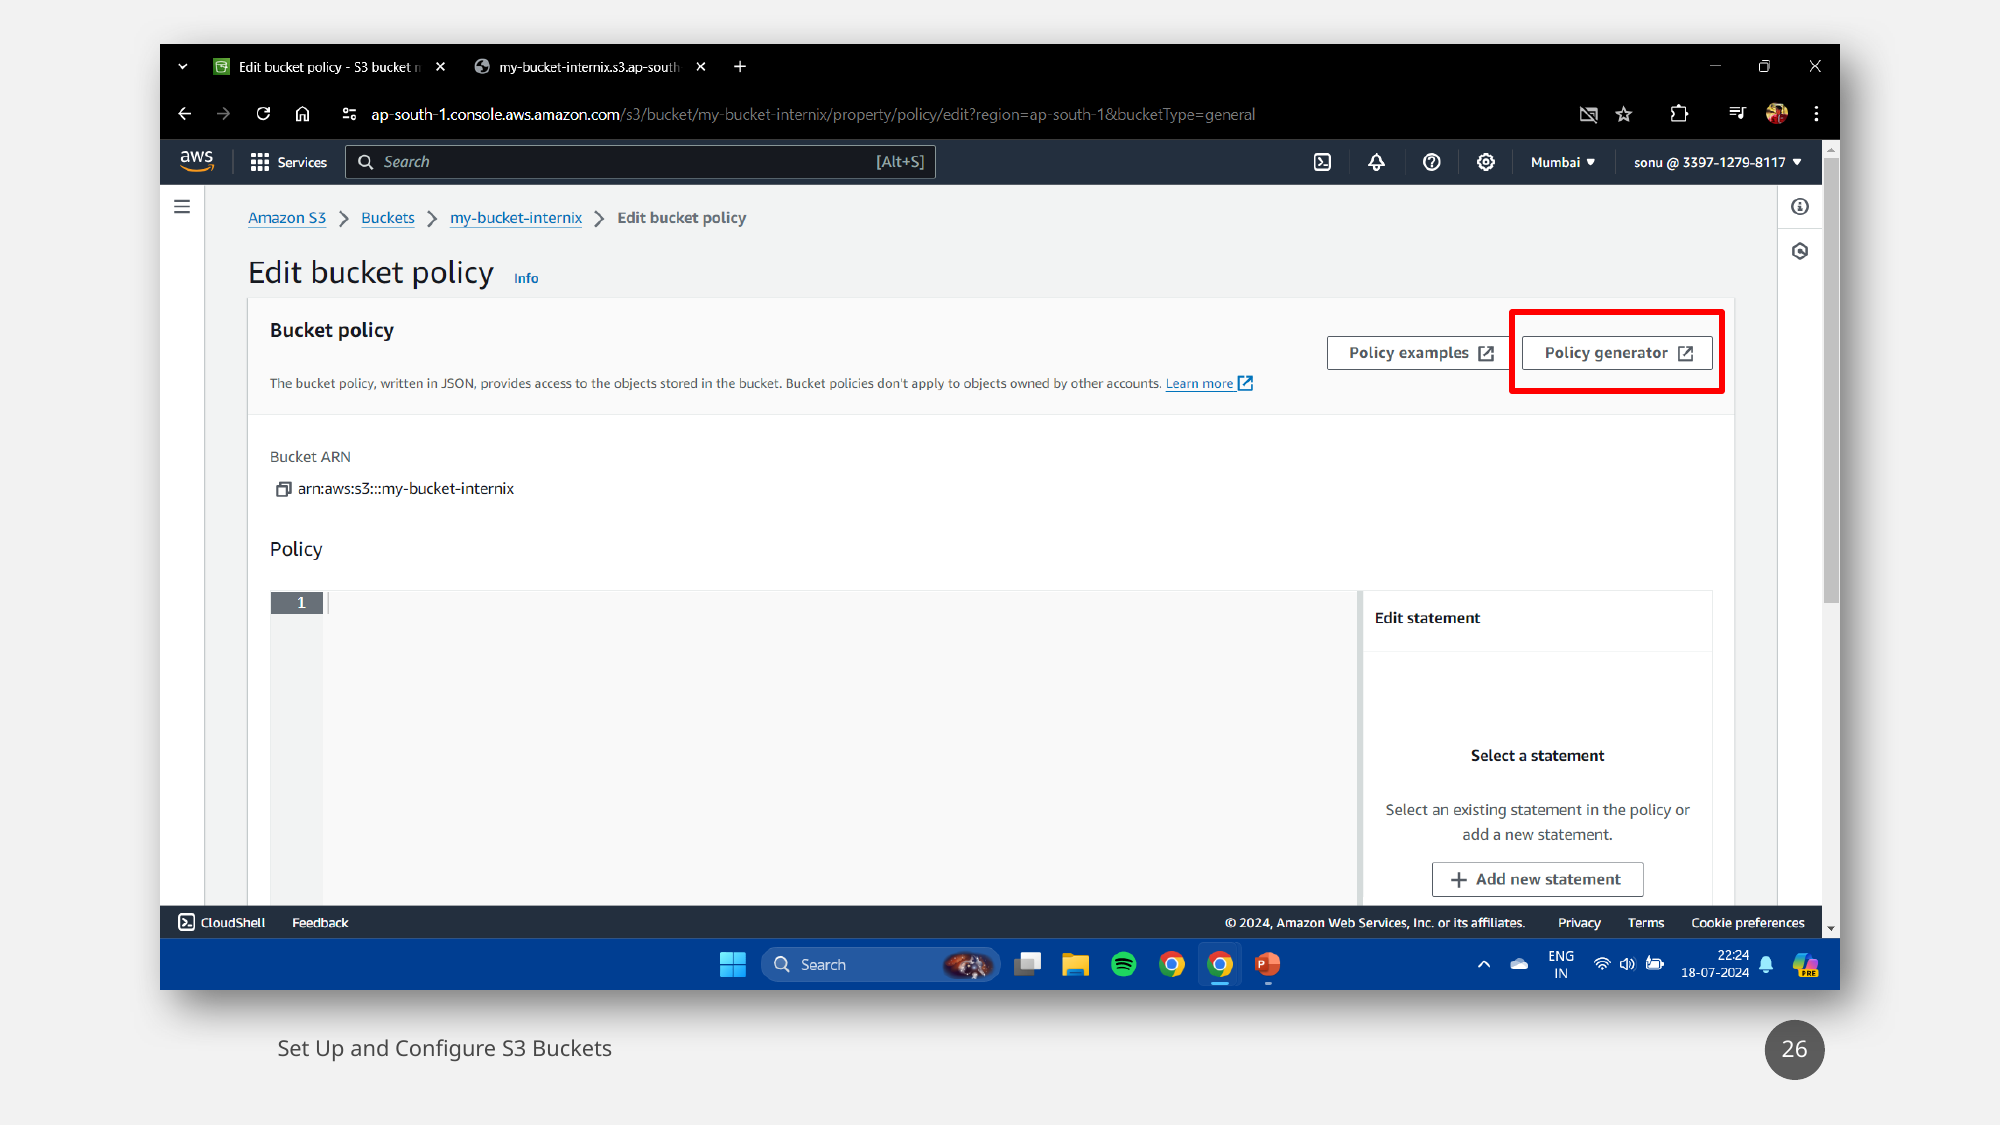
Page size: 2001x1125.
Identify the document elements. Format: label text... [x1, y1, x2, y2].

picture [160, 44, 1840, 990]
footer Set Up and Configure S3 Buckets [262, 1039, 1231, 1076]
slide_number 26 [1764, 1039, 1825, 1080]
